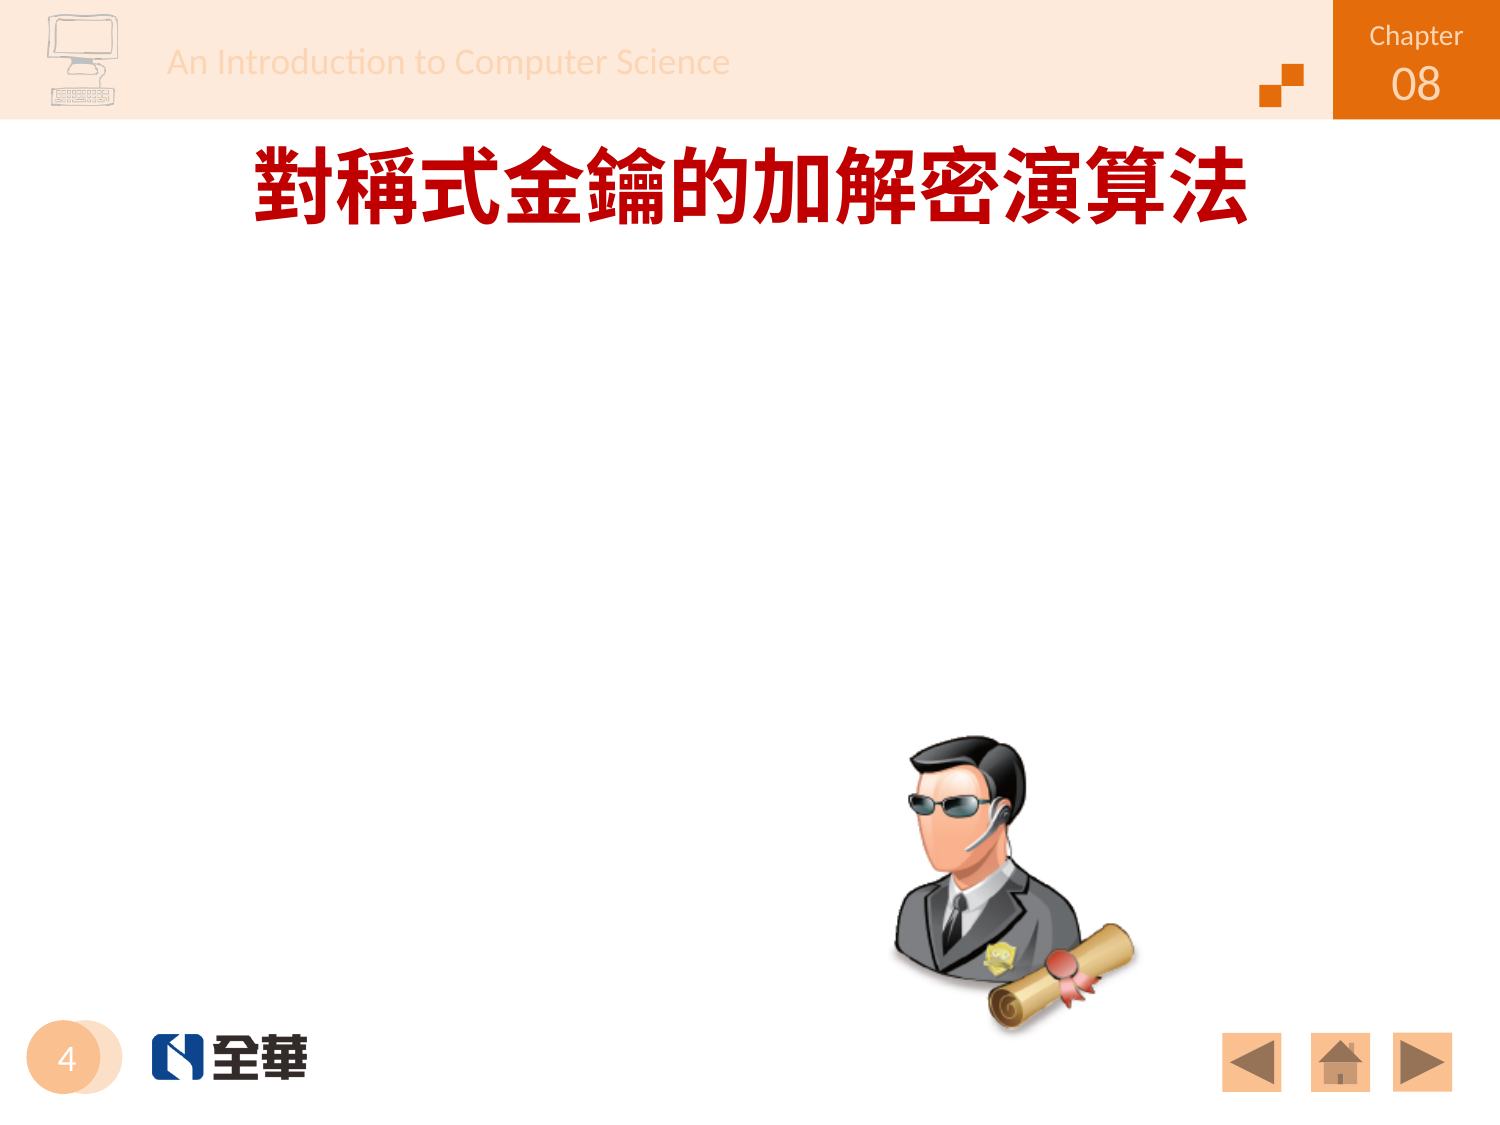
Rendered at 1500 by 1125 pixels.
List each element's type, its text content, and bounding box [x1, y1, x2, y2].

picture [47, 14, 118, 106]
picture [152, 1034, 307, 1080]
picture [871, 717, 1169, 1064]
title 對稱式金鑰的加解密演算法 [76, 90, 1427, 278]
